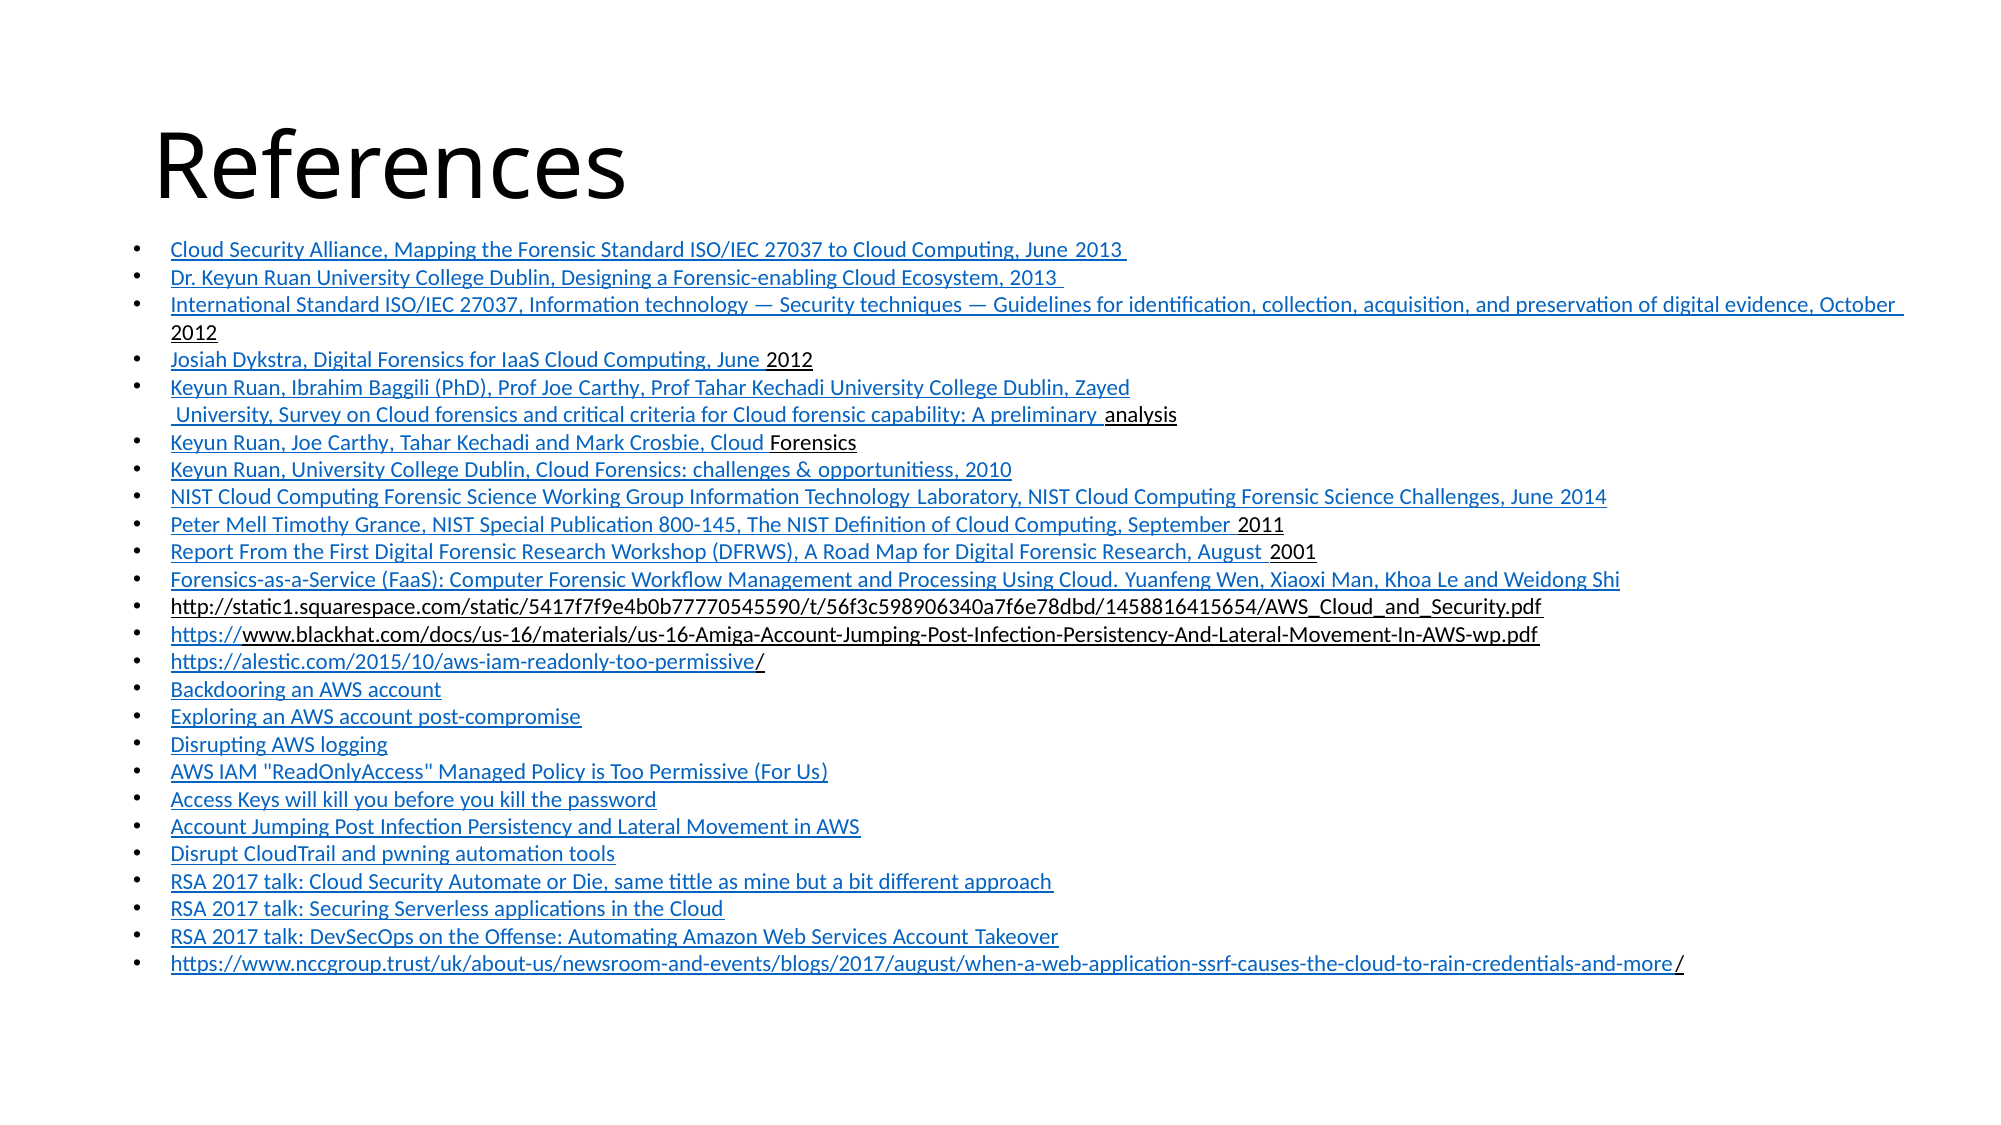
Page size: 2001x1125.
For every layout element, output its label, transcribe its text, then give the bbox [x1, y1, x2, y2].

title References [137, 59, 1863, 227]
list Cloud Security Alliance, Mapping the Forensic Standard ISO/IEC 27037 to Cloud Computing, June 2013 Dr. Keyun Ruan University College Dublin, Designing a Forensic-enabling Cloud Ecosystem, 2013 International Standard ISO/IEC 27037, Information technology — Security techniques — Guidelines for identification, collection, acquisition, and preservation of digital evidence, October 2012 Josiah Dykstra, Digital Forensics for IaaS Cloud Computing, June 2012 Keyun Ruan, Ibrahim Baggili (PhD), Prof Joe Carthy, Prof Tahar Kechadi University College Dublin, Zayed University, Survey on Cloud forensics and critical criteria for Cloud forensic capability: A preliminary analysis Keyun Ruan, Joe Carthy, Tahar Kechadi and Mark Crosbie, Cloud Forensics Keyun Ruan, University College Dublin, Cloud Forensics: challenges & opportunitiess, 2010 NIST Cloud Computing Forensic Science Working Group Information Technology Laboratory, NIST Cloud Computing Forensic Science Challenges, June 2014 Peter Mell Timothy Grance, NIST Special Publication 800-145, The NIST Definition of Cloud Computing, September 2011 Report From the First Digital Forensic Research Workshop (DFRWS), A Road Map for Digital Forensic Research, August 2001 Forensics-as-a-Service (FaaS): Computer Forensic Workflow Management and Processing Using Cloud. Yuanfeng Wen, Xiaoxi Man, Khoa Le and Weidong Shi http://static1.squarespace.com/static/5417f7f9e4b0b77770545590/t/56f3c598906340a7f6e78dbd/1458816415654/AWS_Cloud_and_Security.pdf https://www.blackhat.com/docs/us-16/materials/us-16-Amiga-Account-Jumping-Post-Infection-Persistency-And-Lateral-Movement-In-AWS-wp.pdf https://alestic.com/2015/10/aws-iam-readonly-too-permissive/ Backdooring an AWS account Exploring an AWS account post-compromise Disrupting AWS logging AWS IAM "ReadOnlyAccess" Managed Policy is Too Permissive (For Us) Access Keys will kill you before you kill the password Account Jumping Post Infection Persistency and Lateral Movement in AWS Disrupt CloudTrail and pwning automation tools RSA 2017 talk: Cloud Security Automate or Die, same tittle as mine but a bit different approach RSA 2017 talk: Securing Serverless applications in the Cloud RSA 2017 talk: DevSecOps on the Offense: Automating Amazon Web Services Account Takeover https://www.nccgroup.trust/uk/about-us/newsroom-and-events/blogs/2017/august/when-a-web-application-ssrf-causes-the-cloud-to-rain-credentials-and-more/ [118, 227, 1957, 1027]
